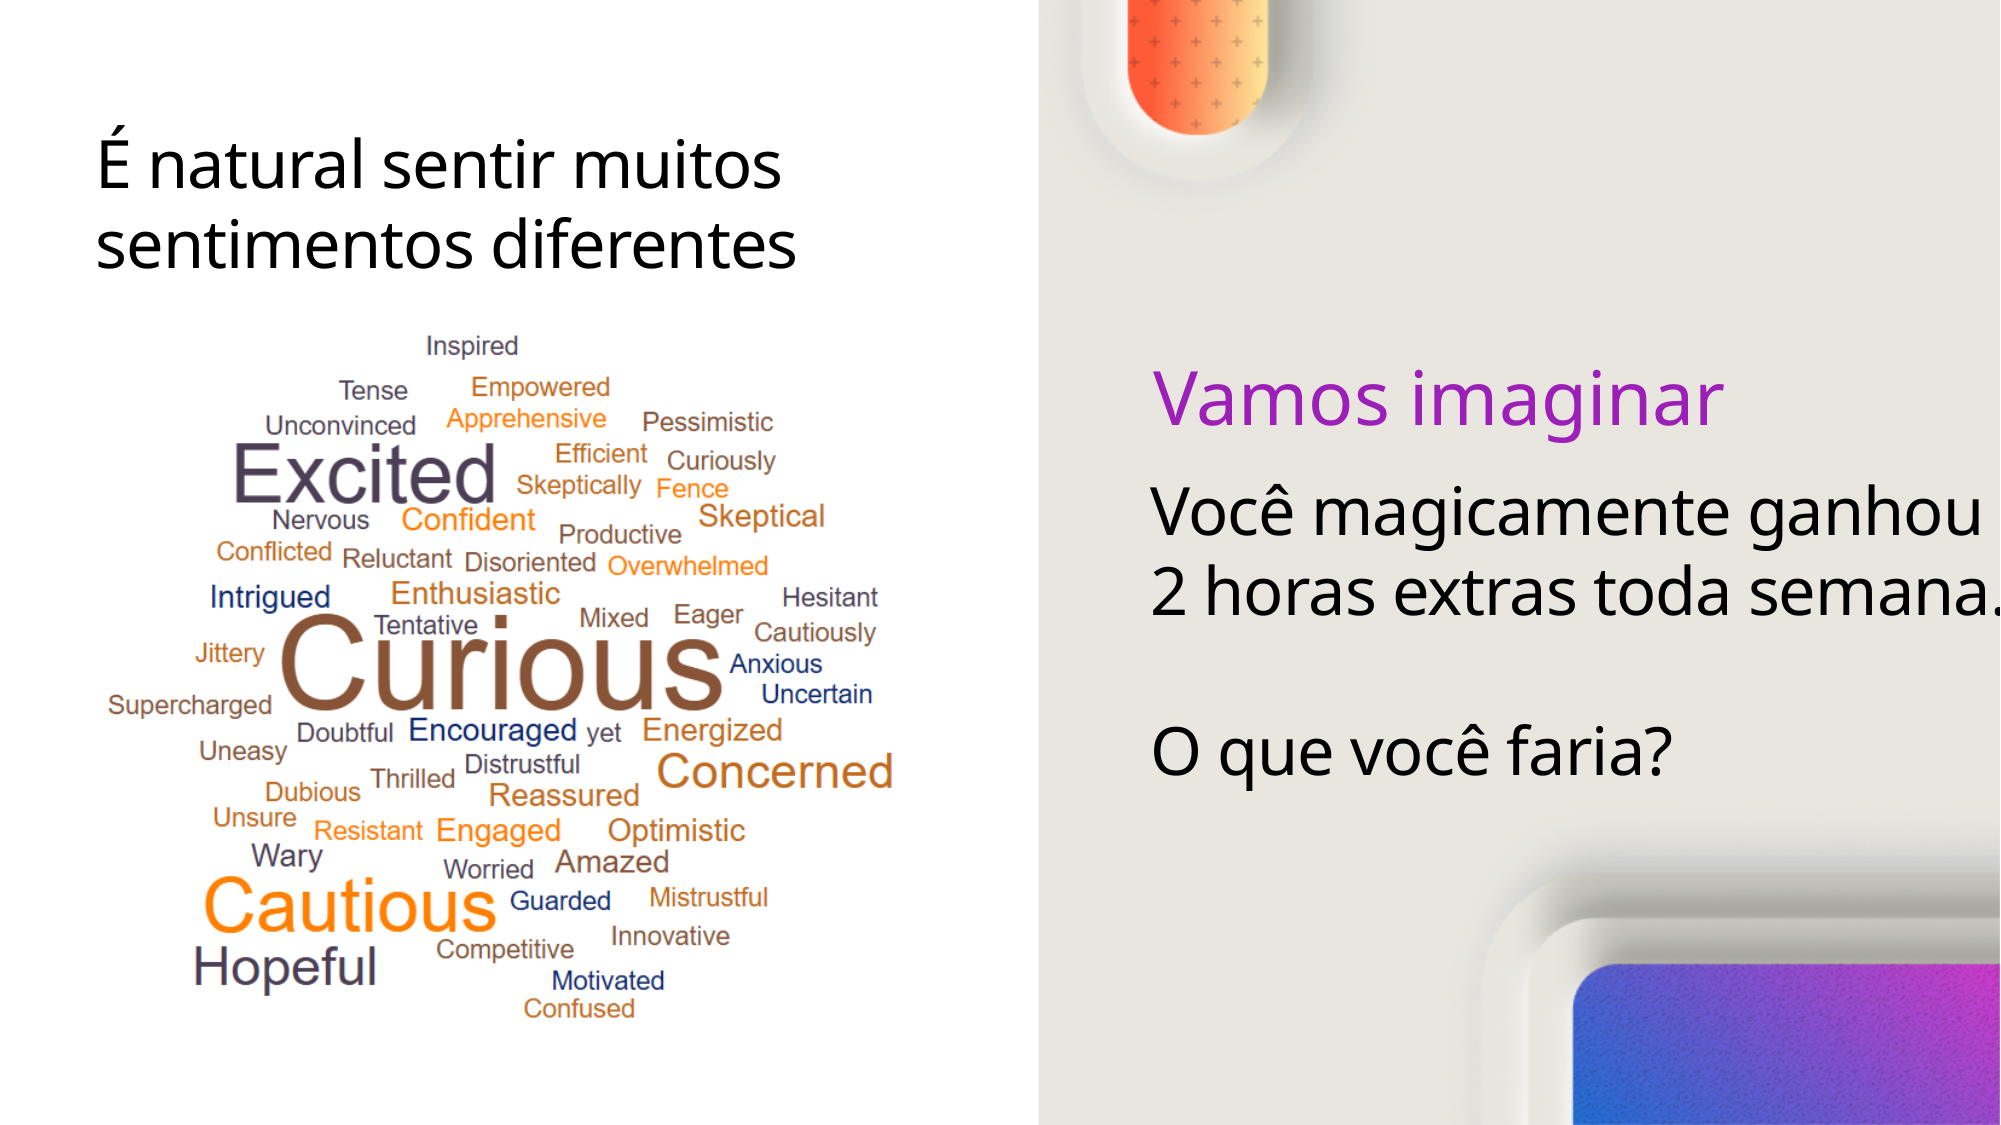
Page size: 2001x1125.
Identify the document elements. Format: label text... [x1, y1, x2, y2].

text_box [1038, 0, 2000, 1125]
picture [65, 297, 962, 1025]
picture [1444, 685, 1999, 1125]
text_box Você magicamente ganhou 2 horas extras toda semana. O que você faria? [1150, 468, 2000, 789]
picture [1038, 0, 1383, 221]
text_box Vamos imaginar [1138, 342, 1973, 448]
title É natural sentir muitos sentimentos diferentes [95, 122, 897, 284]
